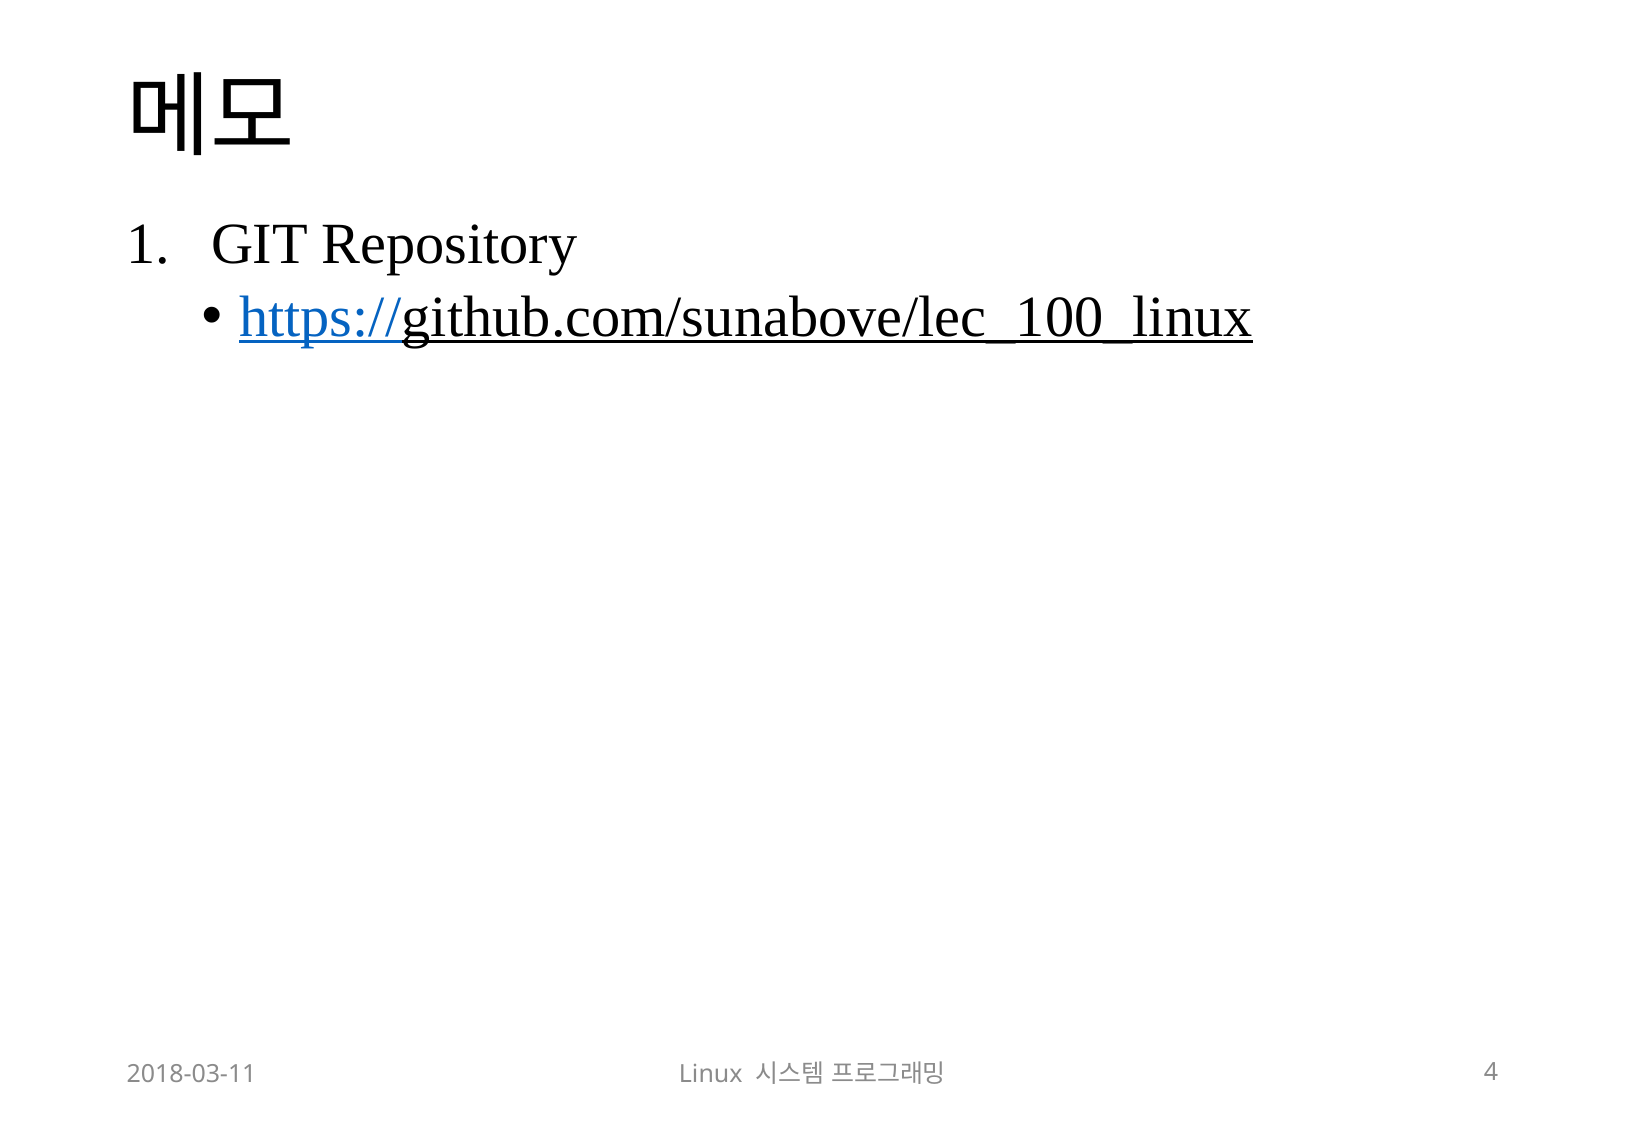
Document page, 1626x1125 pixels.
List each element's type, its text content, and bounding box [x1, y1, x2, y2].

slide_number 4 [1147, 1042, 1514, 1103]
footer Linux 시스템 프로그래밍 [538, 1042, 1087, 1103]
title 메모 [111, 59, 1514, 179]
list GIT Repository https://github.com/sunabove/lec_100_linux [111, 205, 1514, 1014]
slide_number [111, 1042, 478, 1103]
